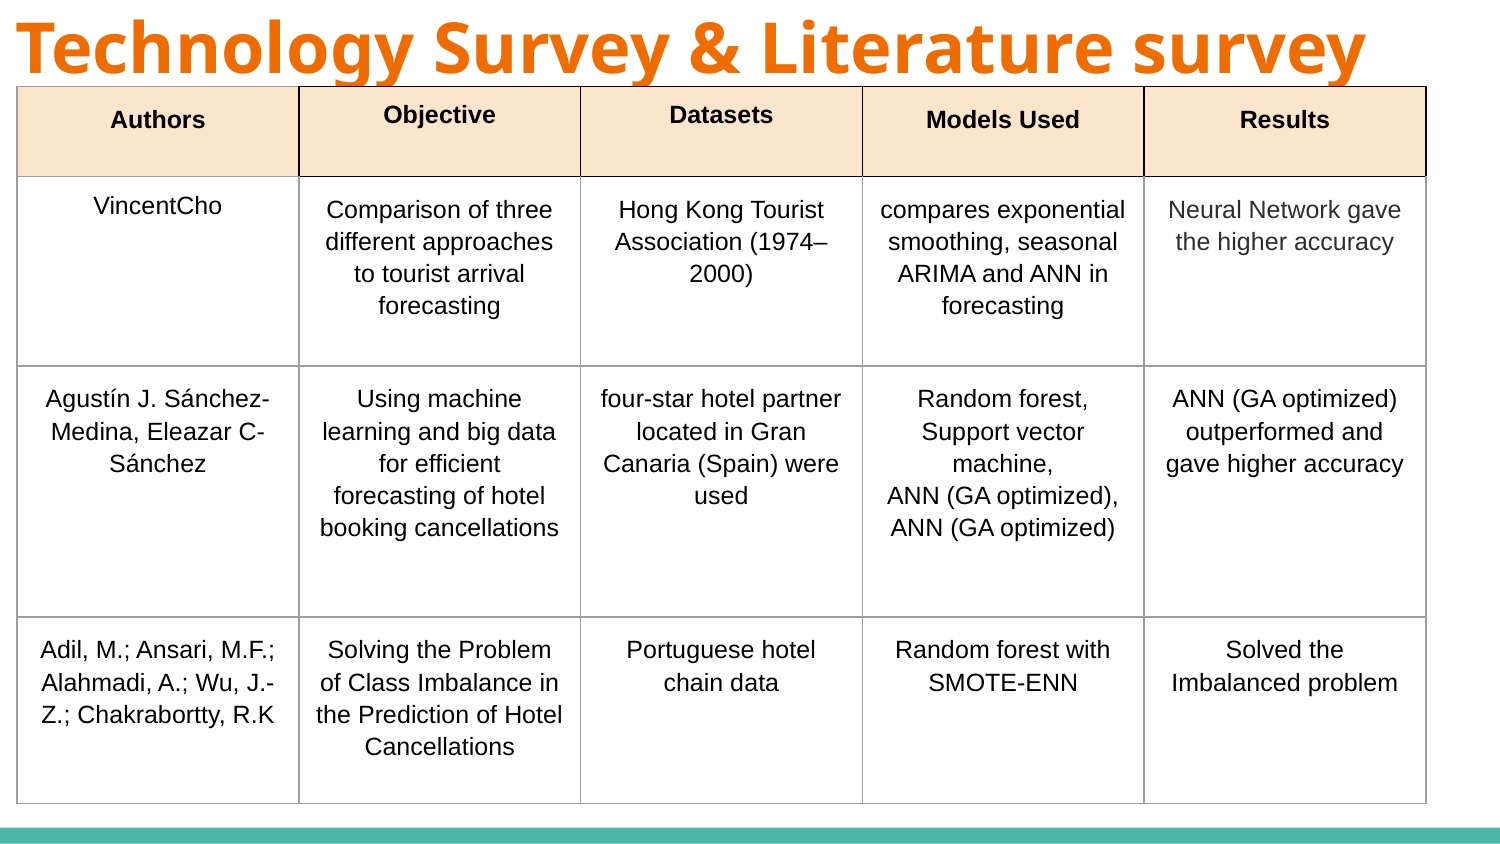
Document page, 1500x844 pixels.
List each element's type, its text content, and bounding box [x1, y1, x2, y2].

table_cell Neural Network gave the higher accuracy [1145, 177, 1425, 365]
table_cell four-star hotel partner located in Gran Canaria (Spain) were used [581, 367, 862, 616]
table_cell Solved the Imbalanced problem [1145, 618, 1425, 803]
table_cell Comparison of three different approaches to tourist arrival forecasting [300, 177, 580, 365]
table_header Objective [300, 87, 580, 176]
table_cell Adil, M.; Ansari, M.F.; Alahmadi, A.; Wu, J.-Z.; Chakrabortty, R.K [18, 618, 298, 803]
table_cell Solving the Problem of Class Imbalance in the Prediction of Hotel Cancellations [300, 618, 580, 803]
table_cell Agustín J. Sánchez-Medina, Eleazar C-Sánchez [18, 367, 298, 616]
table_header Models Used [863, 87, 1143, 176]
table_cell compares exponential smoothing, seasonal ARIMA and ANN in forecasting [863, 177, 1143, 365]
table_cell ANN (GA optimized) outperformed and gave higher accuracy [1145, 367, 1425, 616]
table_cell Portuguese hotel chain data [581, 618, 862, 803]
table_cell Using machine learning and big data for efficient forecasting of hotel booking cancellations [300, 367, 580, 616]
table_cell Random forest with SMOTE-ENN [863, 618, 1143, 803]
table_cell VincentCho [18, 177, 298, 365]
table_header Results [1145, 87, 1425, 176]
table_cell Random forest, Support vector machine, ANN (GA optimized), ANN (GA optimized) [863, 367, 1143, 616]
table_header Authors [18, 87, 298, 176]
table_header Datasets [581, 87, 862, 176]
title Technology Survey & Literature survey [0, 0, 1398, 105]
table_cell Hong Kong Tourist Association (1974–2000) [581, 177, 862, 365]
